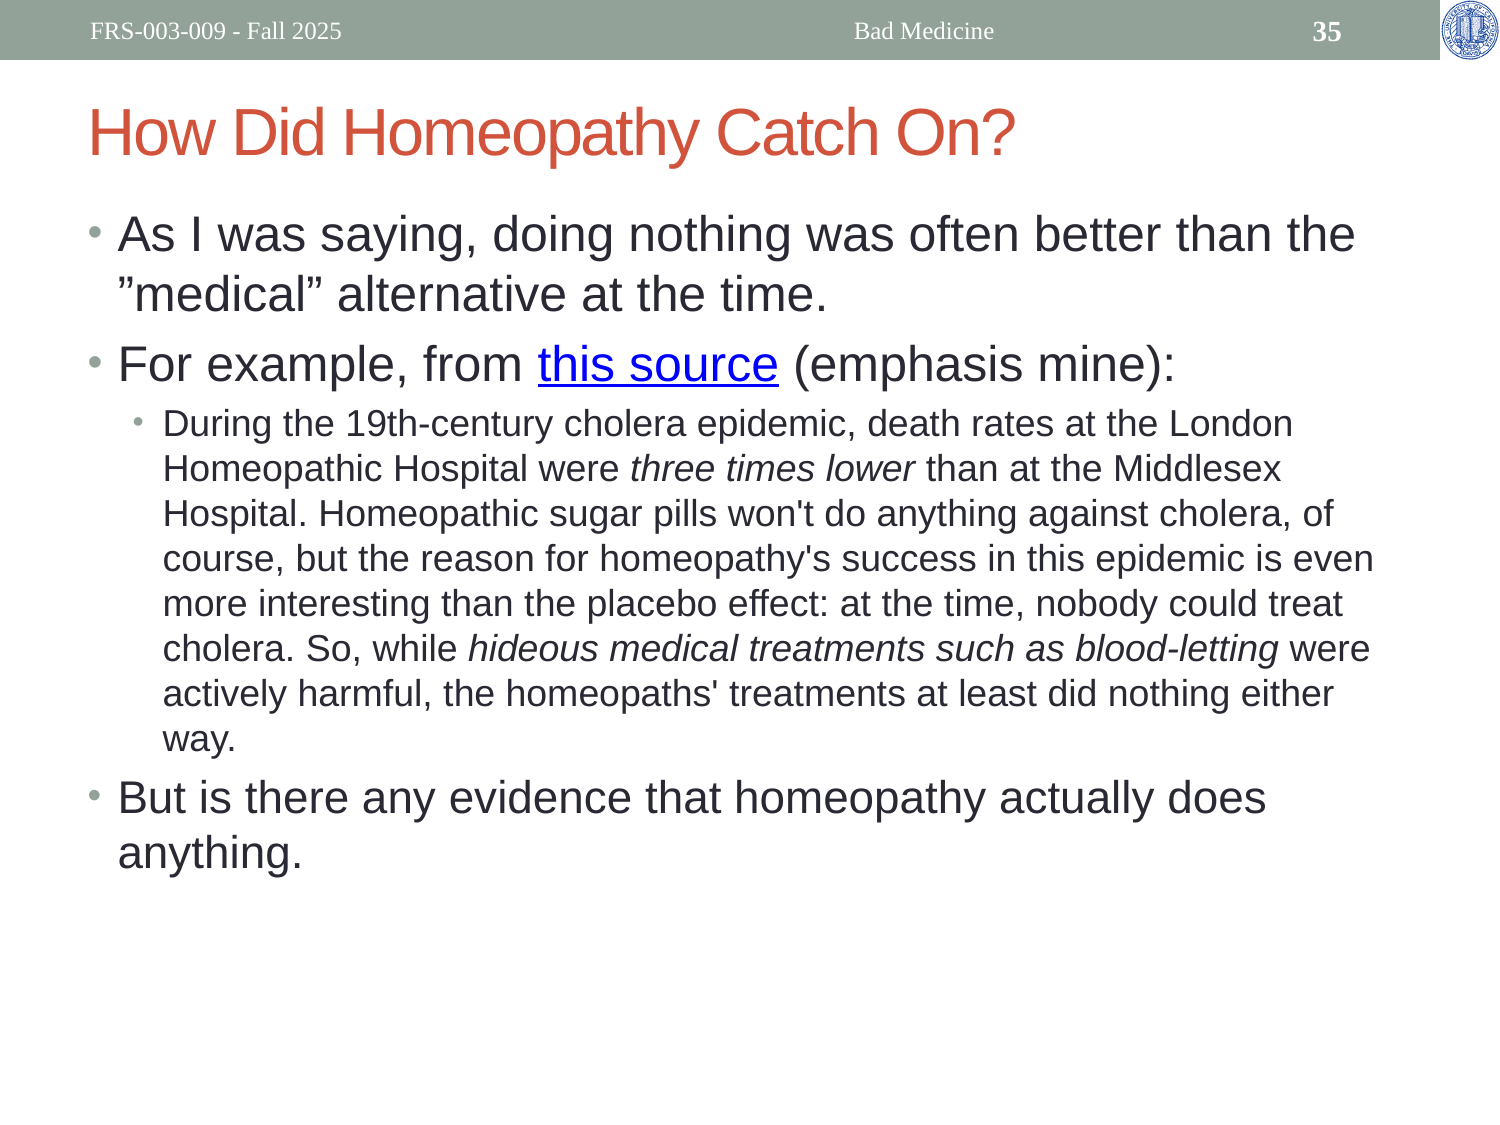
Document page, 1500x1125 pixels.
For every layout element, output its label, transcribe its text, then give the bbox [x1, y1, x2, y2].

title How Did Homeopathy Catch On? [72, 77, 1423, 181]
slide_number FRS-003-009 - Fall 2025 [75, 3, 550, 57]
list As I was saying, doing nothing was often better than the ”medical” alternative at the time. For example, from this source (emphasis mine): During the 19th-century cholera epidemic, death rates at the London Homeopathic Hospital were three times lower than at the Middlesex Hospital. Homeopathic sugar pills won't do anything against cholera, of course, but the reason for homeopathy's success in this epidemic is even more interesting than the placebo effect: at the time, nobody could treat cholera. So, while hideous medical treatments such as blood-letting were actively harmful, the homeopaths' treatments at least did nothing either way. But is there any evidence that homeopathy actually does anything. [72, 193, 1423, 1087]
footer Bad Medicine [562, 3, 1286, 57]
slide_number 35 [1297, 3, 1425, 57]
picture [1440, 0, 1500, 61]
